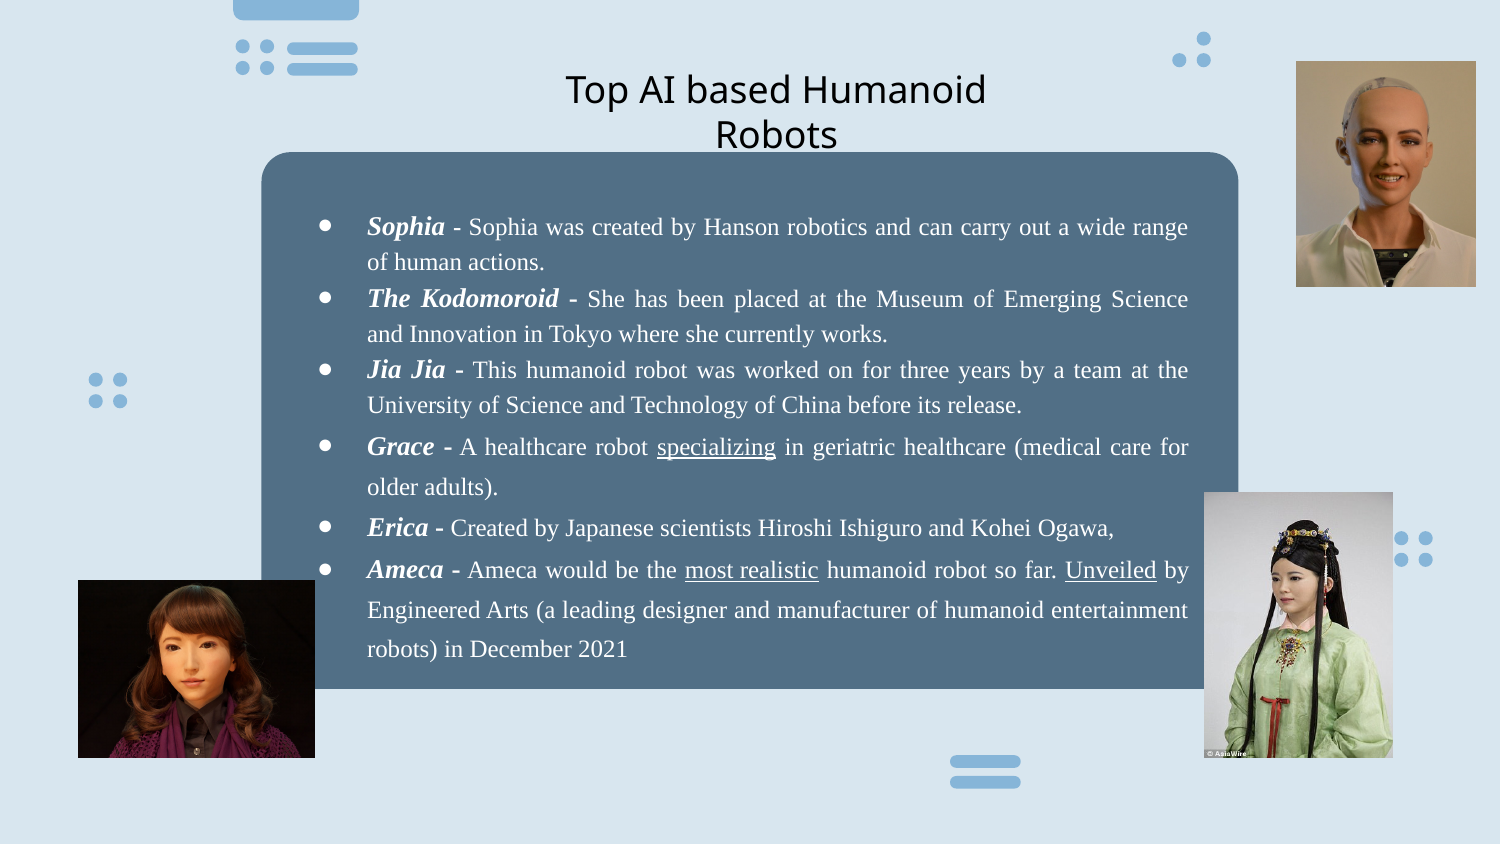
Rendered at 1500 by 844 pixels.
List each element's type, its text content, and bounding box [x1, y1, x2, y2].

picture [77, 579, 315, 758]
picture [1204, 492, 1393, 758]
picture [1295, 61, 1476, 287]
text_box Top AI based Humanoid Robots [521, 51, 1032, 172]
text_box Sophia - Sophia was created by Hanson robotics and can carry out a wide range of human actions. The Kodomoroid - She has been placed at the Museum of Emerging Science and Innovation in Tokyo where she currently works. Jia Jia - This humanoid robot was worked on for three years by a team at the University of Science and Technology of China before its release. Grace - A healthcare robot specializing in geriatric healthcare (medical care for older adults). Erica - Created by Japanese scientists Hiroshi Ishiguro and Kohei Ogawa, Ameca - Ameca would be the most realistic humanoid robot so far. Unveiled by Engineered Arts (a leading designer and manufacturer of humanoid entertainment robots) in December 2021 [277, 188, 1205, 678]
